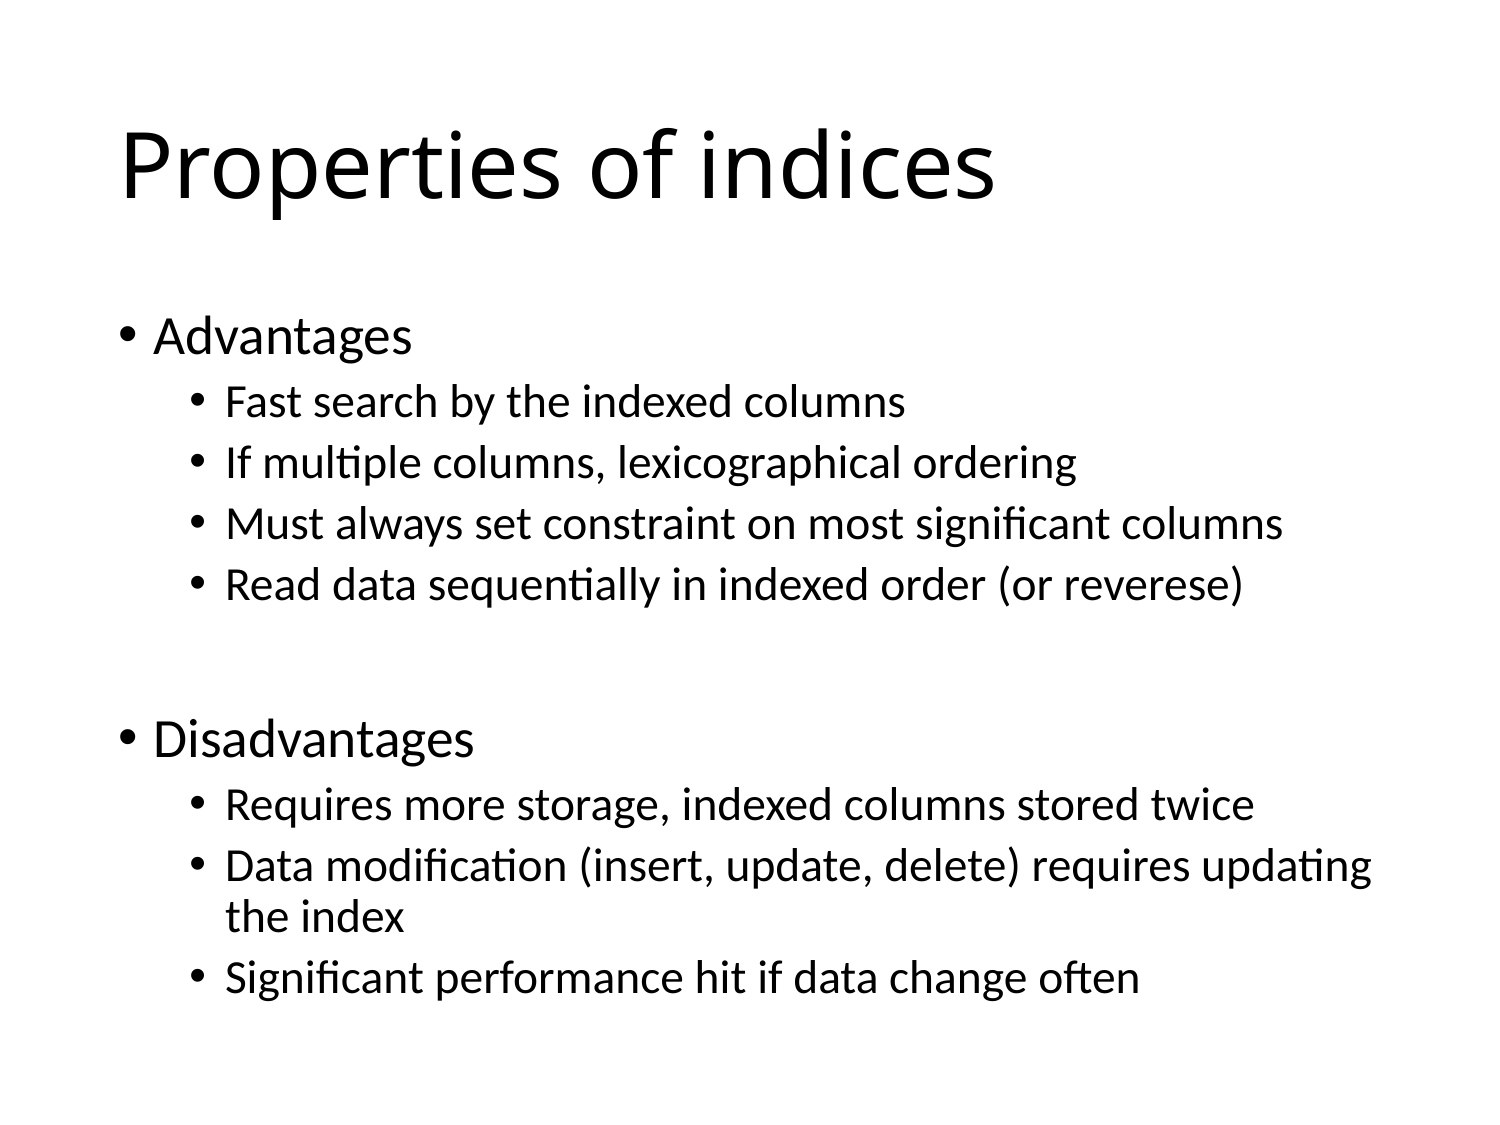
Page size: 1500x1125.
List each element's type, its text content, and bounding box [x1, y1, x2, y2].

list Advantages Fast search by the indexed columns If multiple columns, lexicographical ordering Must always set constraint on most significant columns Read data sequentially in indexed order (or reverese) Disadvantages Requires more storage, indexed columns stored twice Data modification (insert, update, delete) requires updating the index Significant performance hit if data change often [103, 299, 1397, 1014]
title Properties of indices [103, 59, 1397, 278]
